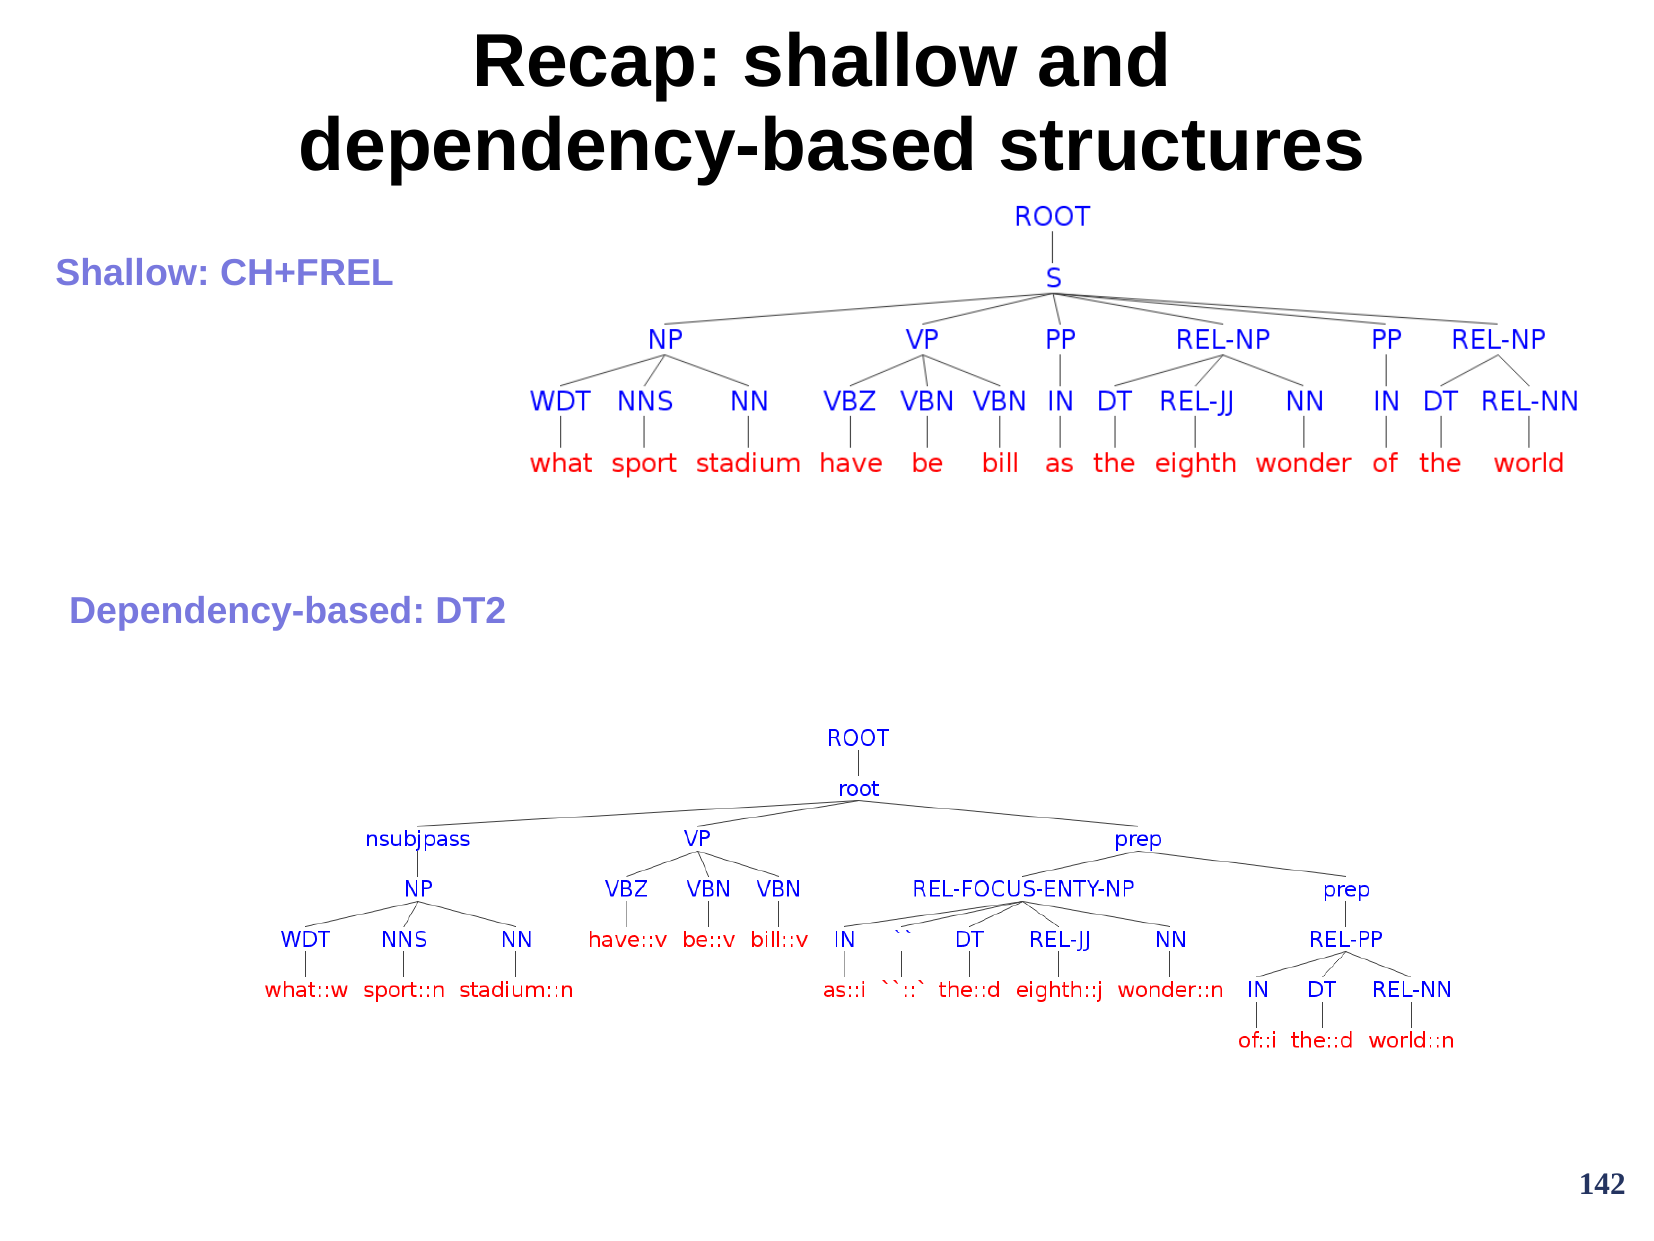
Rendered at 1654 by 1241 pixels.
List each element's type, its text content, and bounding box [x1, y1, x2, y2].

title Recap: shallow and dependency-based structures [88, 56, 1577, 150]
text_box Shallow: CH+FREL [40, 245, 410, 302]
text_box Dependency-based: DT2 [54, 582, 522, 640]
slide_number 142 [1494, 1167, 1627, 1200]
picture [251, 719, 1465, 1056]
picture [513, 194, 1591, 483]
